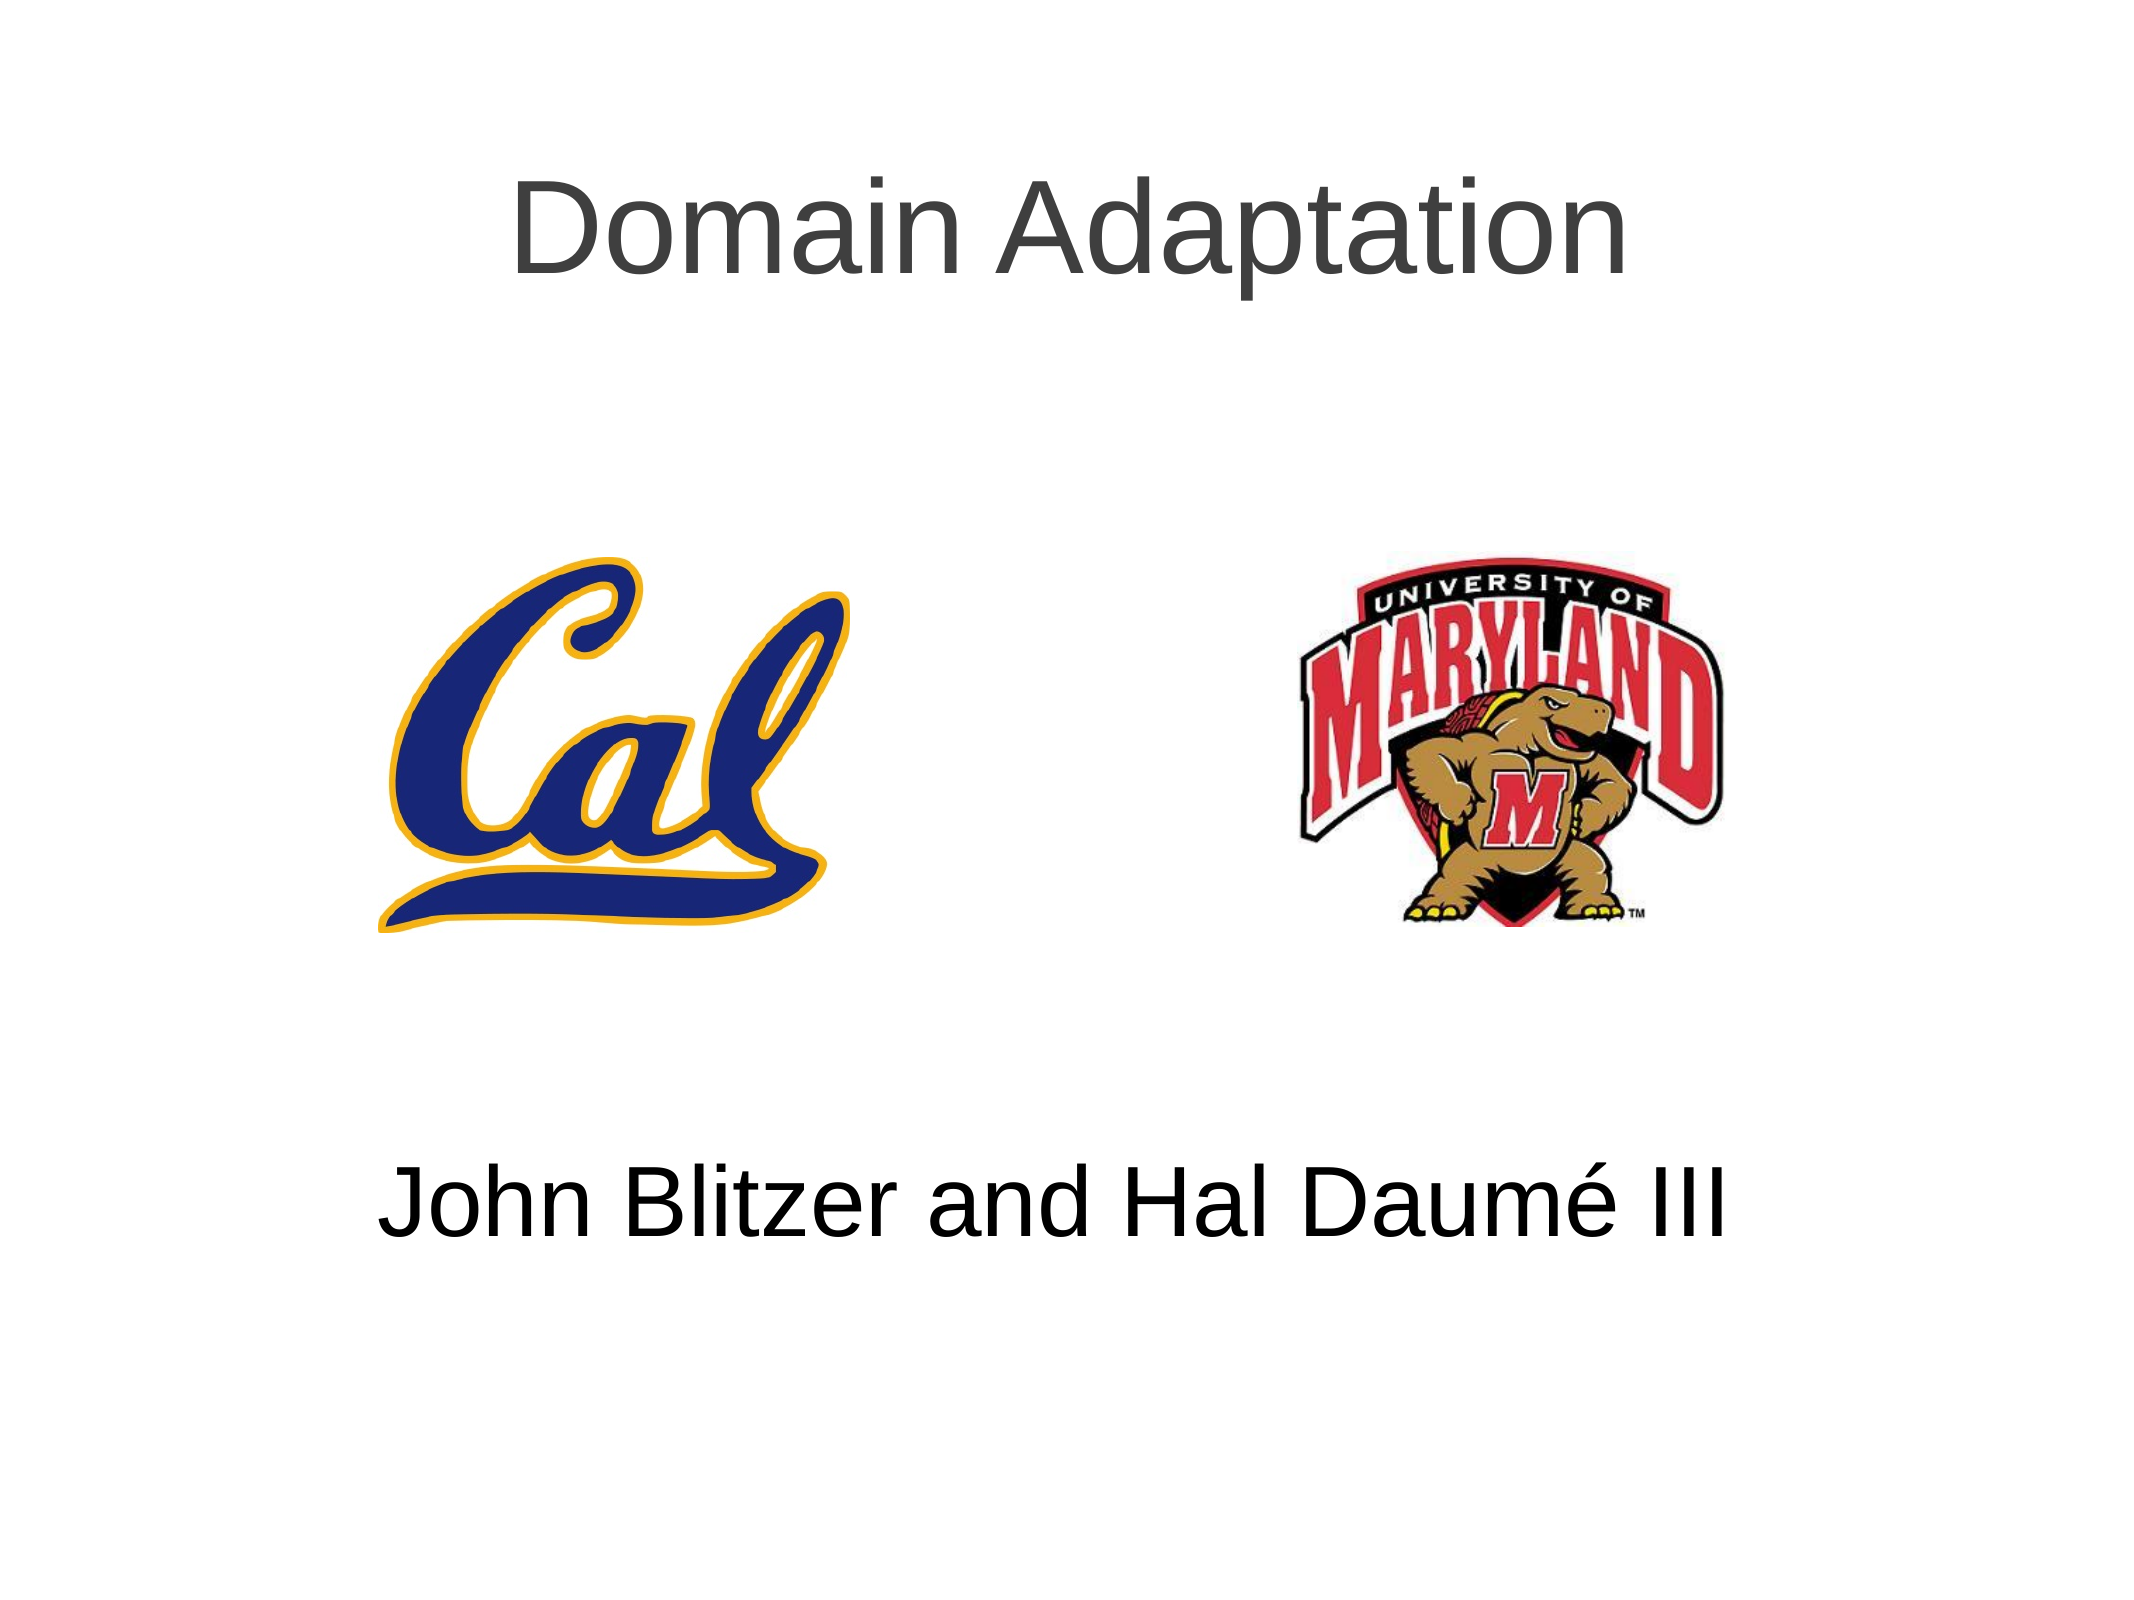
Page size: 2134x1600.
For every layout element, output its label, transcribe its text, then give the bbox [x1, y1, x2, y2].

subtitle John Blitzer and Hal Daumé III [78, 1129, 2031, 1304]
picture [1297, 551, 1729, 927]
picture [378, 557, 850, 933]
title Domain Adaptation [42, 128, 2098, 397]
